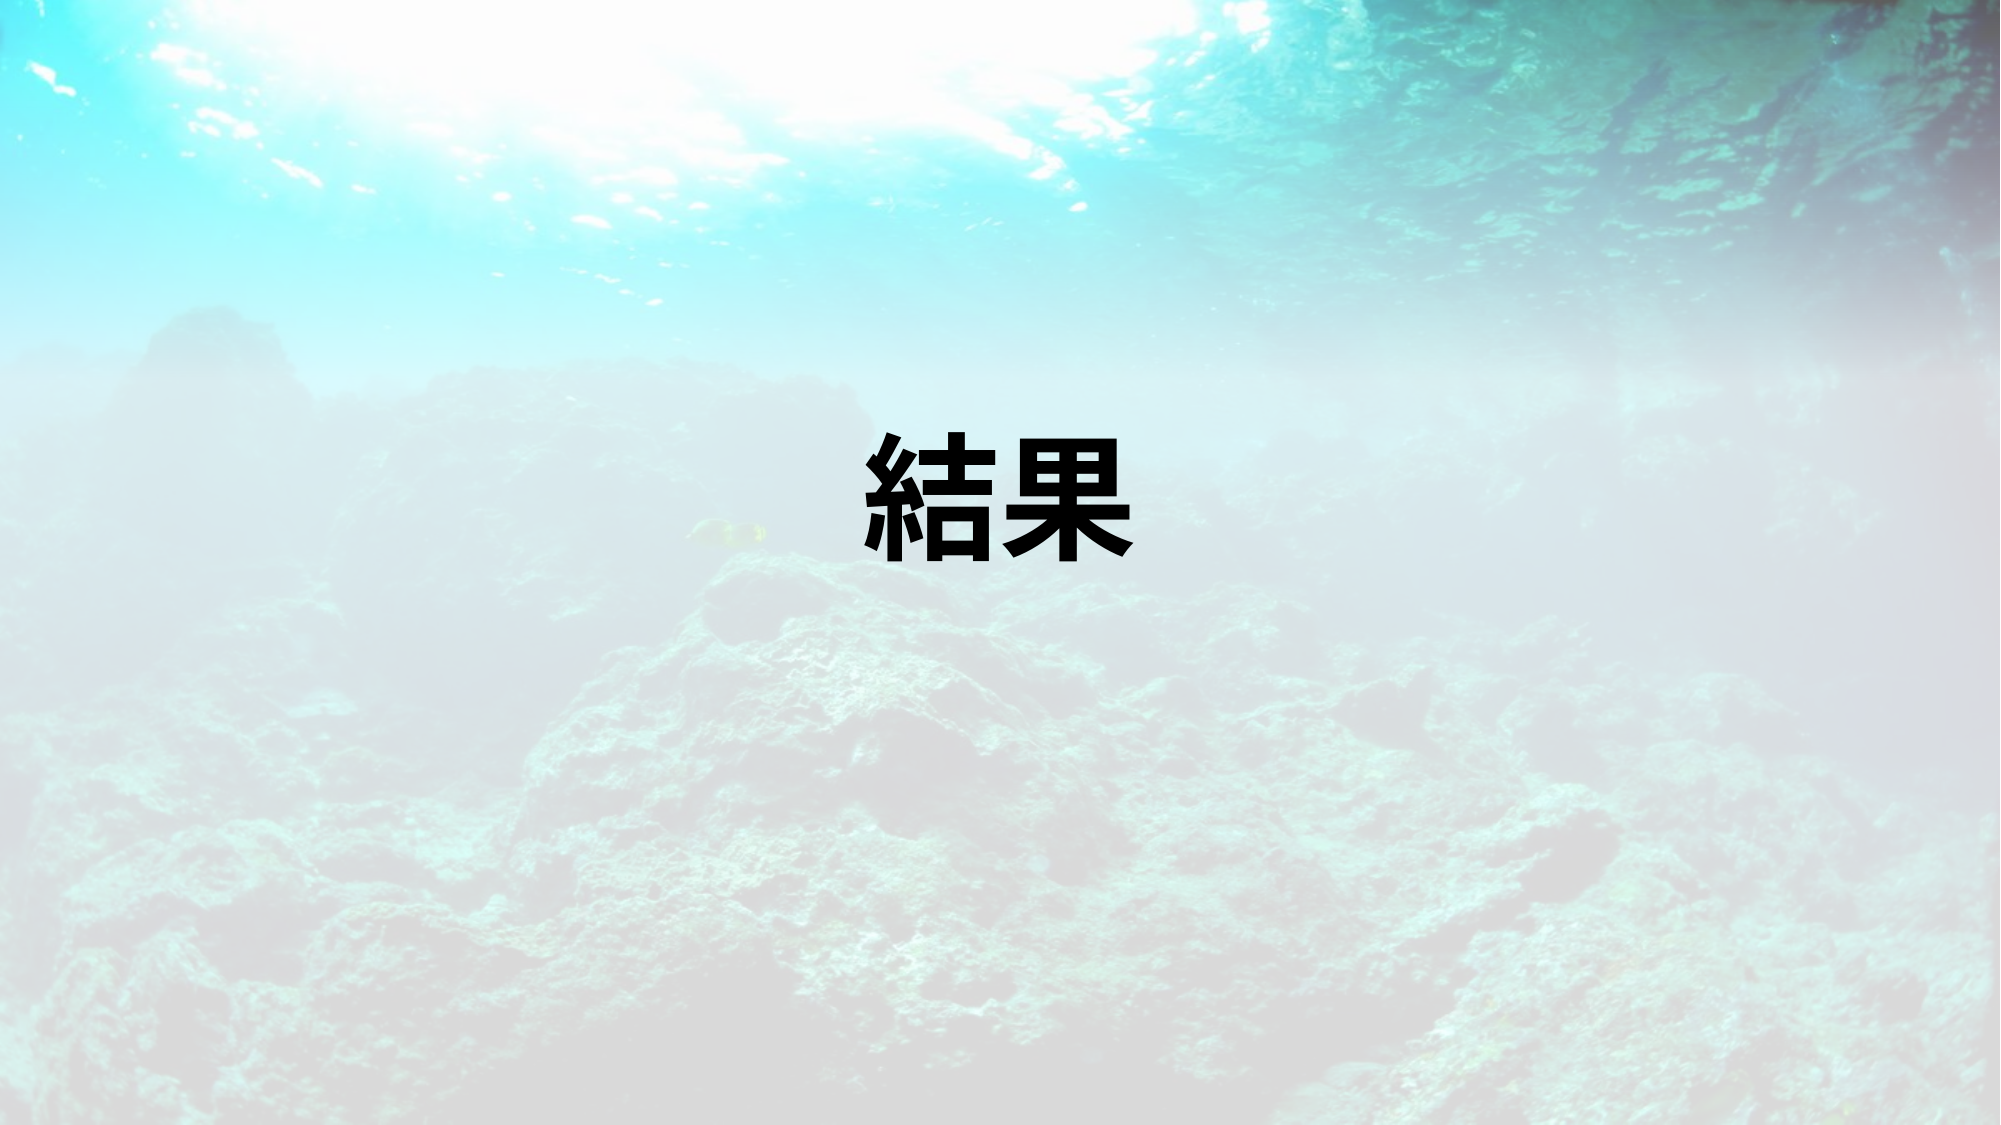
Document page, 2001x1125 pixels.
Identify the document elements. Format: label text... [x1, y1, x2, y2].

title 結果 [0, 396, 2000, 614]
